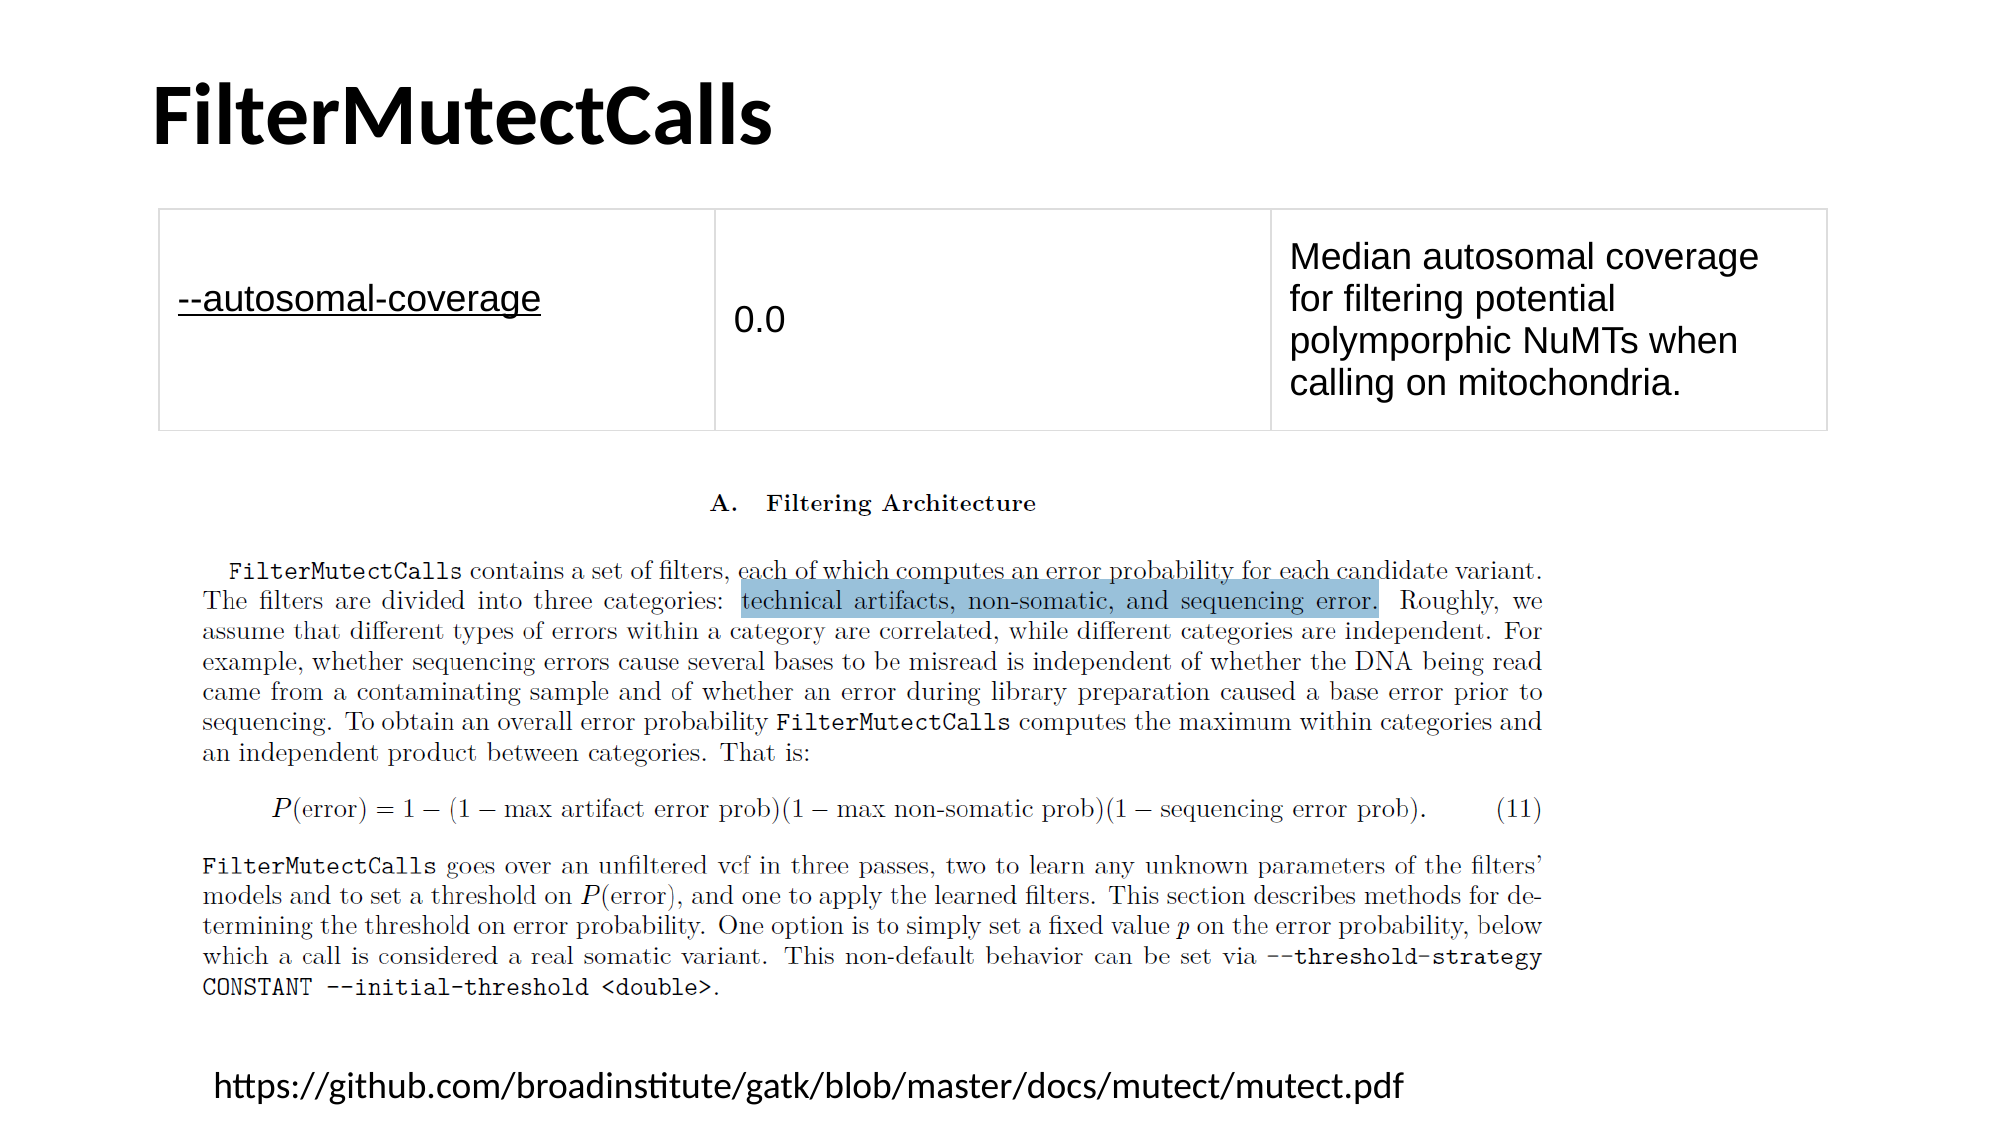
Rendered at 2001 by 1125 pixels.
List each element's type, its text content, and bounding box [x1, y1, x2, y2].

table_header 0.0 [716, 210, 1270, 430]
table_header Median autosomal coverage for filtering potential polymporphic NuMTs when calling on mitochondria. [1272, 210, 1826, 430]
text_box https://github.com/broadinstitute/gatk/blob/master/docs/mutect/mutect.pdf [198, 1053, 1937, 1114]
table_header --autosomal-coverage [160, 210, 714, 430]
picture [158, 464, 1627, 1037]
title FilterMutectCalls [137, 59, 1863, 278]
